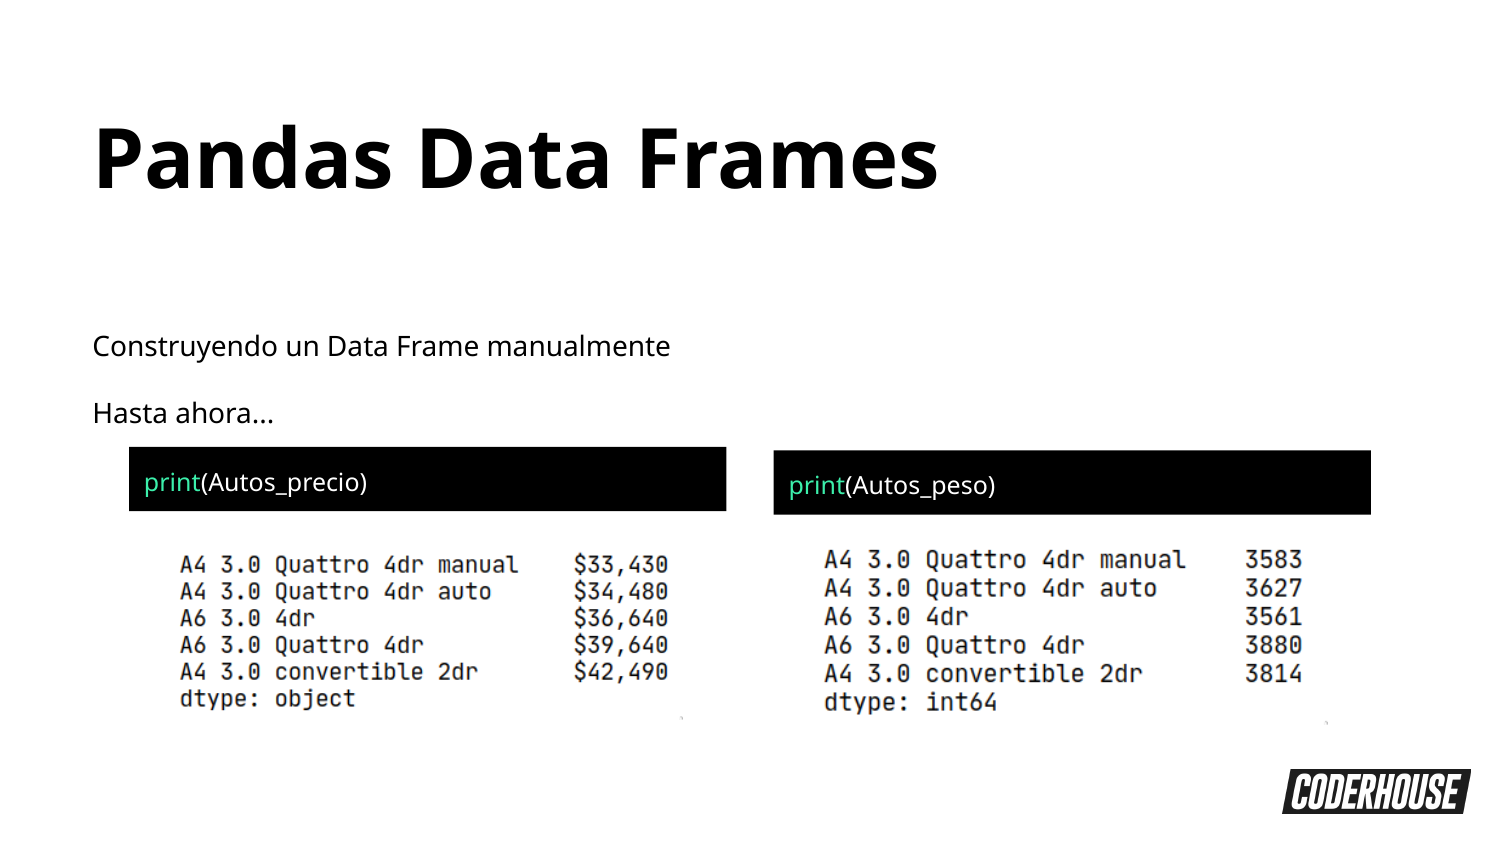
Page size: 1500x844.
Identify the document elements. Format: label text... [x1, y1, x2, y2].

text_box print(Autos_peso) [773, 450, 1371, 515]
picture [816, 540, 1328, 725]
text_box Pandas Data Frames [77, 101, 1414, 312]
text_box print(Autos_precio) [129, 446, 727, 512]
text_box Construyendo un Data Frame manualmente Hasta ahora... [77, 312, 707, 546]
picture [172, 546, 683, 720]
picture [1281, 769, 1471, 814]
